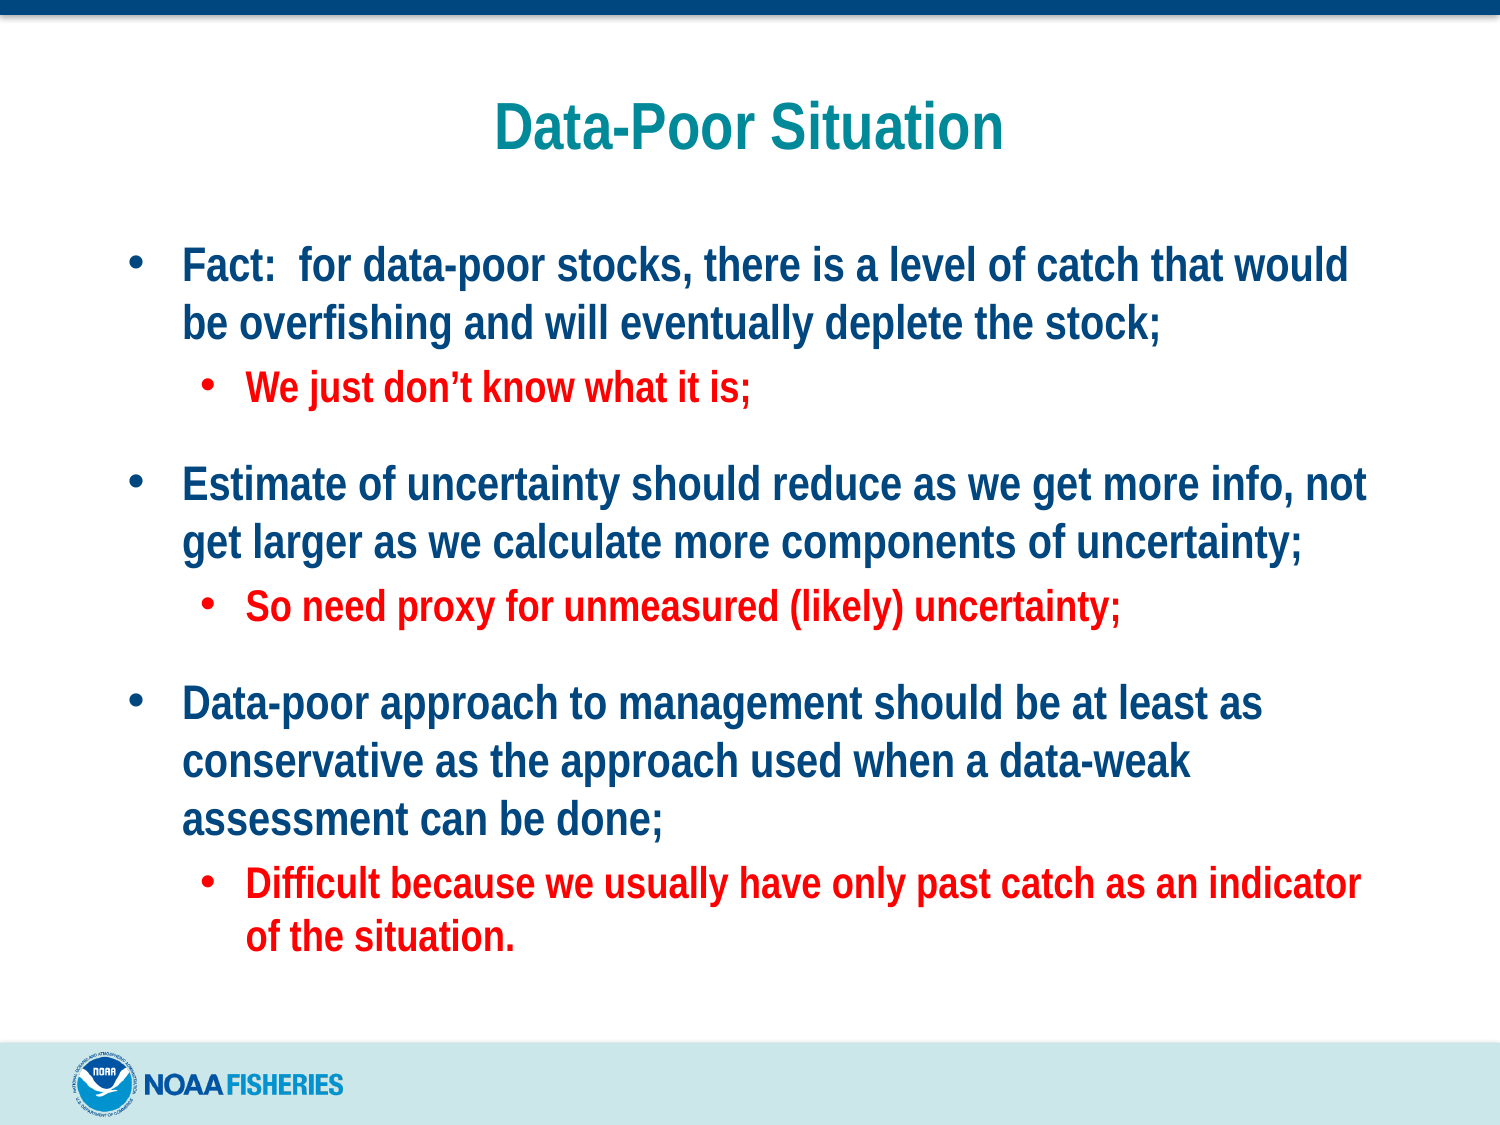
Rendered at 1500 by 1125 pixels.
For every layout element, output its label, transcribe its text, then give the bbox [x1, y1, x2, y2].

title Data-Poor Situation [0, 75, 1500, 185]
picture [72, 1052, 343, 1117]
picture [335, 1078, 343, 1085]
list Fact: for data-poor stocks, there is a level of catch that would be overfishing and will eventually deplete the stock; We just don’t know what it is; Estimate of uncertainty should reduce as we get more info, not get larger as we calculate more components of uncertainty; So need proxy for unmeasured (likely) uncertainty; Data-poor approach to management should be at least as conservative as the approach used when a data-weak assessment can be done; Difficult because we usually have only past catch as an indicator of the situation. [112, 224, 1388, 1025]
